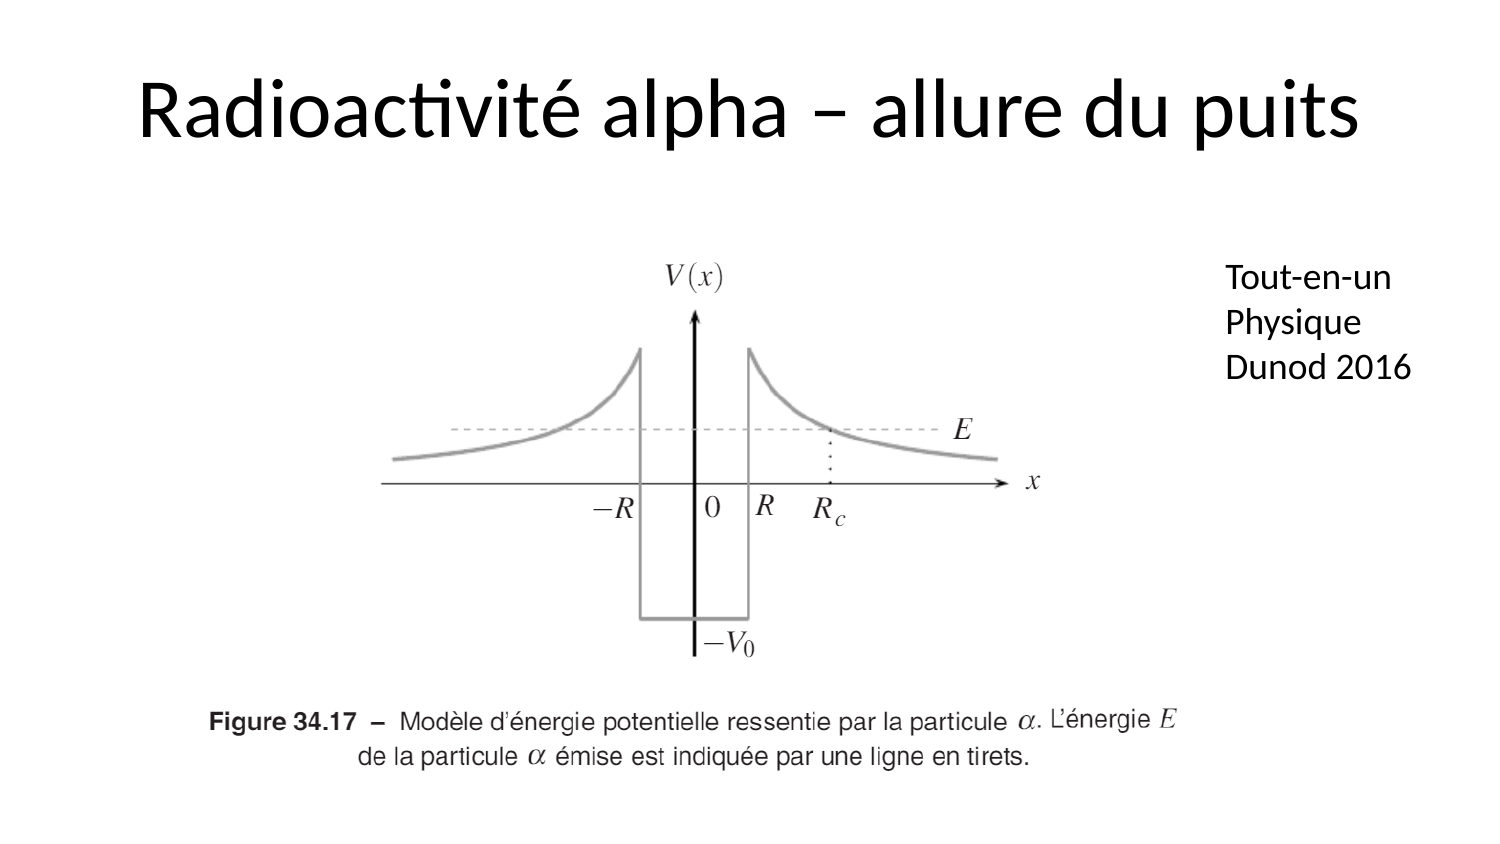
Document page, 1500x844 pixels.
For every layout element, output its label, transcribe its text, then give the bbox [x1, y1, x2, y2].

text_box Tout-en-un Physique Dunod 2016 [1210, 244, 1471, 395]
picture [182, 244, 1198, 777]
title Radioactivité alpha – allure du puits [75, 33, 1425, 175]
